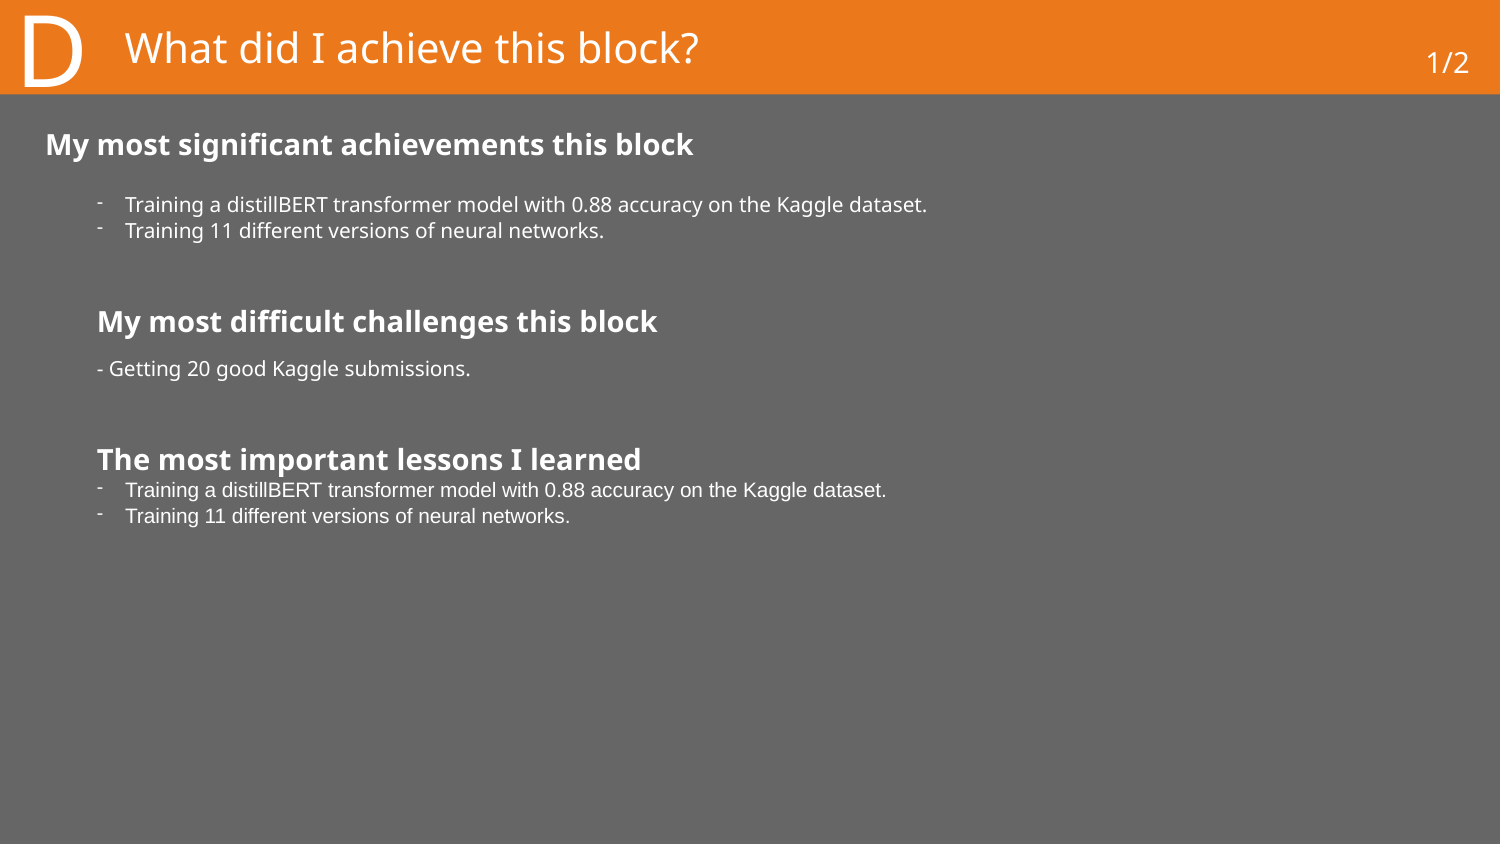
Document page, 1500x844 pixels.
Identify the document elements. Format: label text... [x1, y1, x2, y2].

title 1/2 [1159, 0, 1485, 94]
list Training a distillBERT transformer model with 0.88 accuracy on the Kaggle dataset. Training 11 different versions of neural networks. My most difficult challenges this block - Getting 20 good Kaggle submissions. The most important lessons I learned Training a distillBERT transformer model with 0.88 accuracy on the Kaggle dataset. Training 11 different versions of neural networks. [81, 175, 1500, 815]
title What did I achieve this block? [109, 0, 1010, 94]
title D [0, 0, 95, 94]
subtitle My most significant achievements this block [30, 109, 930, 176]
